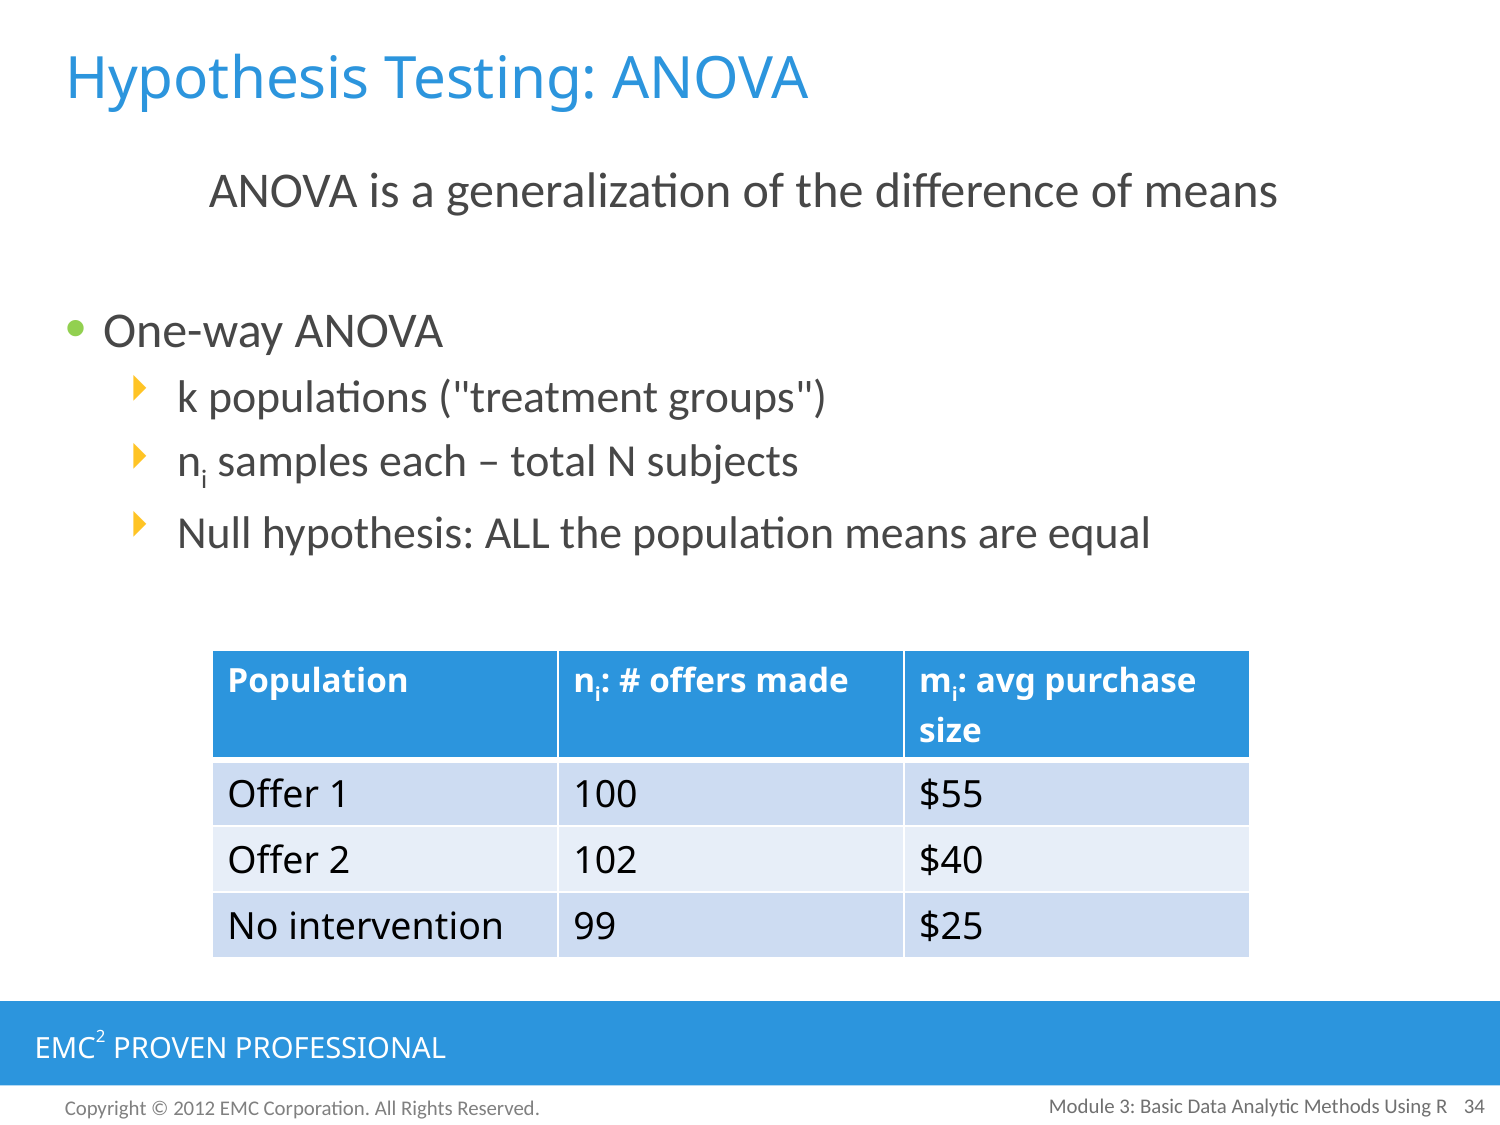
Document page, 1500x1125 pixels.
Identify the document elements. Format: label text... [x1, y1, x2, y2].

table_header Population [213, 651, 557, 757]
footer Module 3: Basic Data Analytic Methods Using R [774, 1087, 1425, 1125]
table_cell $55 [905, 763, 1249, 825]
title Hypothesis Testing: ANOVA [49, 12, 1438, 138]
table_cell Offer 1 [213, 763, 557, 825]
table_header mi: avg purchase size [905, 651, 1249, 757]
table_cell $25 [905, 893, 1249, 957]
table_cell $40 [905, 827, 1249, 891]
slide_number 34 [1425, 1087, 1500, 1125]
table_header ni: # offers made [559, 651, 903, 757]
table_cell No intervention [213, 893, 557, 957]
table_cell 100 [559, 763, 903, 825]
table_cell Offer 2 [213, 827, 557, 891]
list ANOVA is a generalization of the difference of means One-way ANOVA k populations ("treatment groups") ni samples each – total N subjects Null hypothesis: ALL the population means are equal [49, 149, 1438, 1001]
table_cell 99 [559, 893, 903, 957]
table_cell 102 [559, 827, 903, 891]
